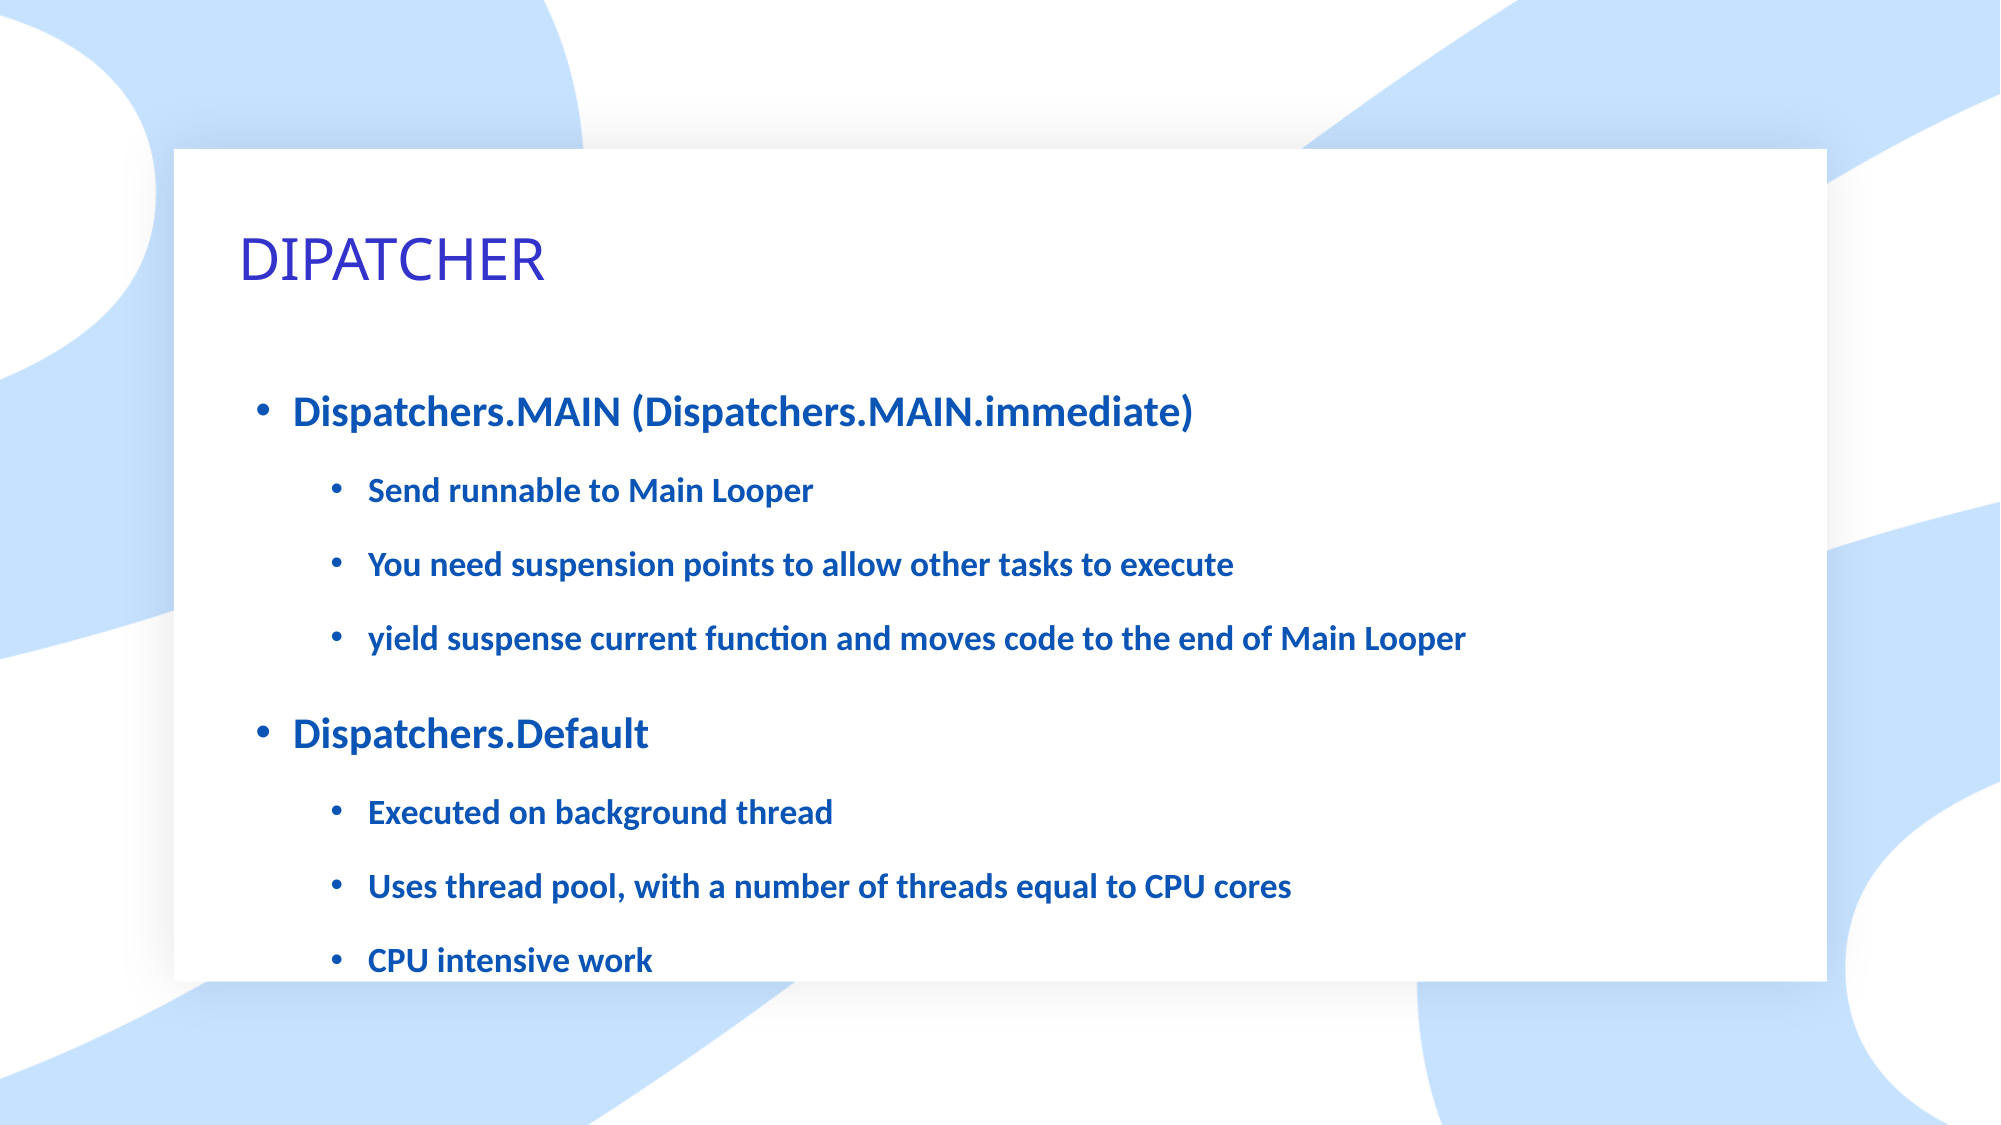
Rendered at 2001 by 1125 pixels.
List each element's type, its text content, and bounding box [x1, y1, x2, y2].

title DIPATCHER [223, 182, 1827, 341]
list Dispatchers.MAIN (Dispatchers.MAIN.immediate) Send runnable to Main Looper You need suspension points to allow other tasks to execute yield suspense current function and moves code to the end of Main Looper Dispatchers.Default Executed on background thread Uses thread pool, with a number of threads equal to CPU cores CPU intensive work [240, 349, 1718, 982]
text_box [173, 148, 1828, 983]
